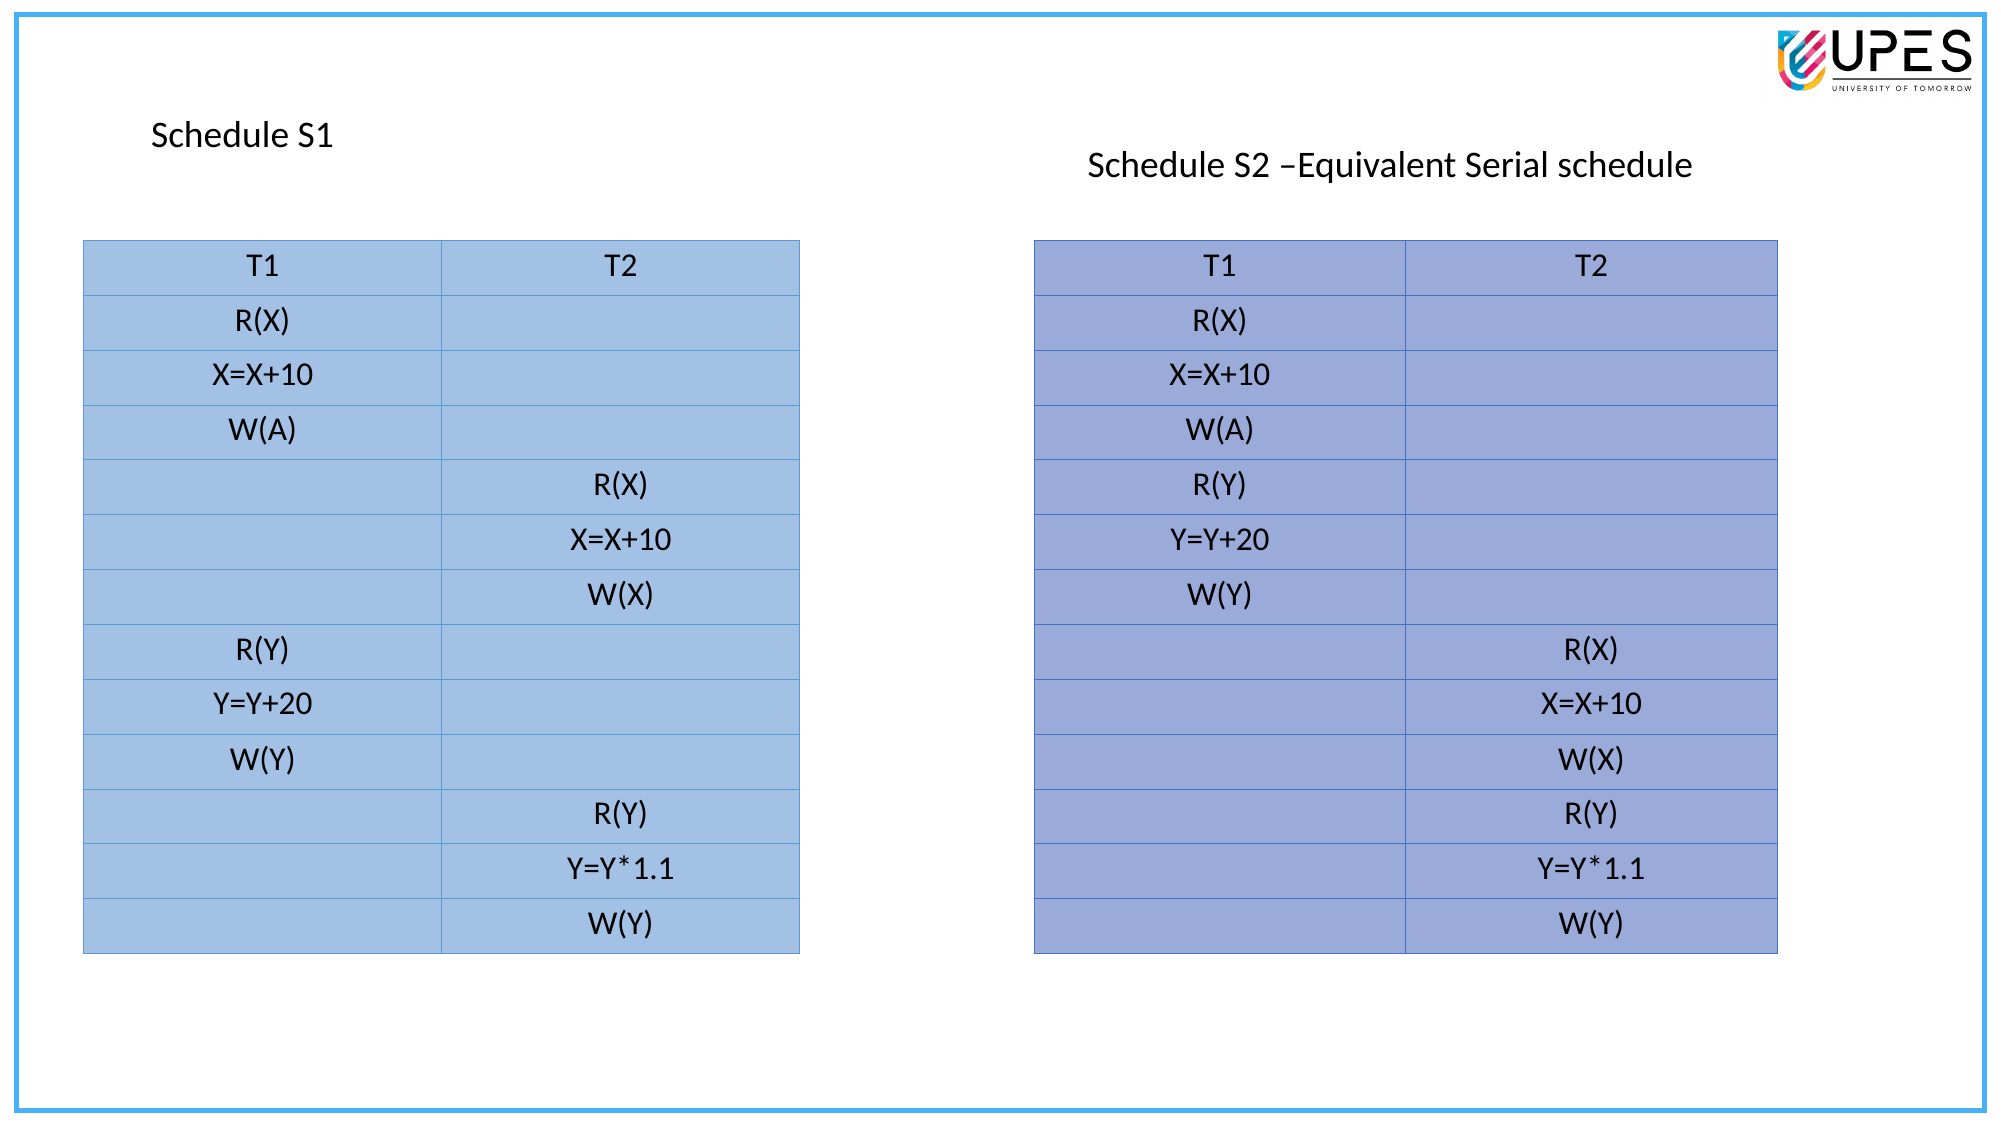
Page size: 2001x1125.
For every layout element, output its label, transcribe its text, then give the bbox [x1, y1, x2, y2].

table_header T1 [1035, 241, 1405, 295]
table_cell W(X) [1406, 735, 1777, 789]
table_cell [1406, 351, 1777, 405]
table_cell [442, 296, 799, 350]
table_cell [84, 460, 441, 514]
text_box Schedule S2 –Equivalent Serial schedule [1072, 132, 1816, 193]
table_cell Y=Y+20 [1035, 515, 1405, 569]
table_cell R(Y) [442, 790, 799, 843]
table_cell R(X) [1035, 296, 1405, 350]
table_cell [1035, 899, 1405, 953]
table_cell [442, 680, 799, 734]
table_cell W(Y) [1406, 899, 1777, 953]
table_cell [442, 351, 799, 405]
table_cell [84, 515, 441, 569]
table_cell [1035, 680, 1405, 734]
table_cell R(X) [442, 460, 799, 514]
table_cell [84, 570, 441, 624]
table_cell [1406, 406, 1777, 459]
table_cell R(Y) [1035, 460, 1405, 514]
table_cell [1406, 515, 1777, 569]
table_cell Y=Y*1.1 [1406, 844, 1777, 898]
table_cell R(Y) [84, 625, 441, 679]
table_cell [1406, 570, 1777, 624]
table_header T1 [84, 241, 441, 295]
table_cell W(A) [84, 406, 441, 459]
table_header T2 [1406, 241, 1777, 295]
table_header T2 [442, 241, 799, 295]
table_cell [1035, 735, 1405, 789]
table_cell W(A) [1035, 406, 1405, 459]
table_cell W(Y) [442, 899, 799, 953]
table_cell [1406, 460, 1777, 514]
table_cell X=X+10 [442, 515, 799, 569]
table_cell [442, 735, 799, 789]
table_cell [1035, 844, 1405, 898]
table_cell [1035, 625, 1405, 679]
table_cell Y=Y+20 [84, 680, 441, 734]
table_cell [84, 844, 441, 898]
table_cell [1406, 296, 1777, 350]
table_cell [1035, 790, 1405, 843]
text_box Schedule S1 [136, 102, 664, 162]
table_cell Y=Y*1.1 [442, 844, 799, 898]
table_cell W(Y) [84, 735, 441, 789]
table_cell X=X+10 [1035, 351, 1405, 405]
picture [1758, 20, 1978, 110]
table_cell [84, 790, 441, 843]
table_cell [442, 406, 799, 459]
table_cell [442, 625, 799, 679]
table_cell X=X+10 [84, 351, 441, 405]
table_cell R(X) [1406, 625, 1777, 679]
table_cell R(X) [84, 296, 441, 350]
table_cell R(Y) [1406, 790, 1777, 843]
table_cell W(X) [442, 570, 799, 624]
table_cell W(Y) [1035, 570, 1405, 624]
table_cell X=X+10 [1406, 680, 1777, 734]
table_cell [84, 899, 441, 953]
